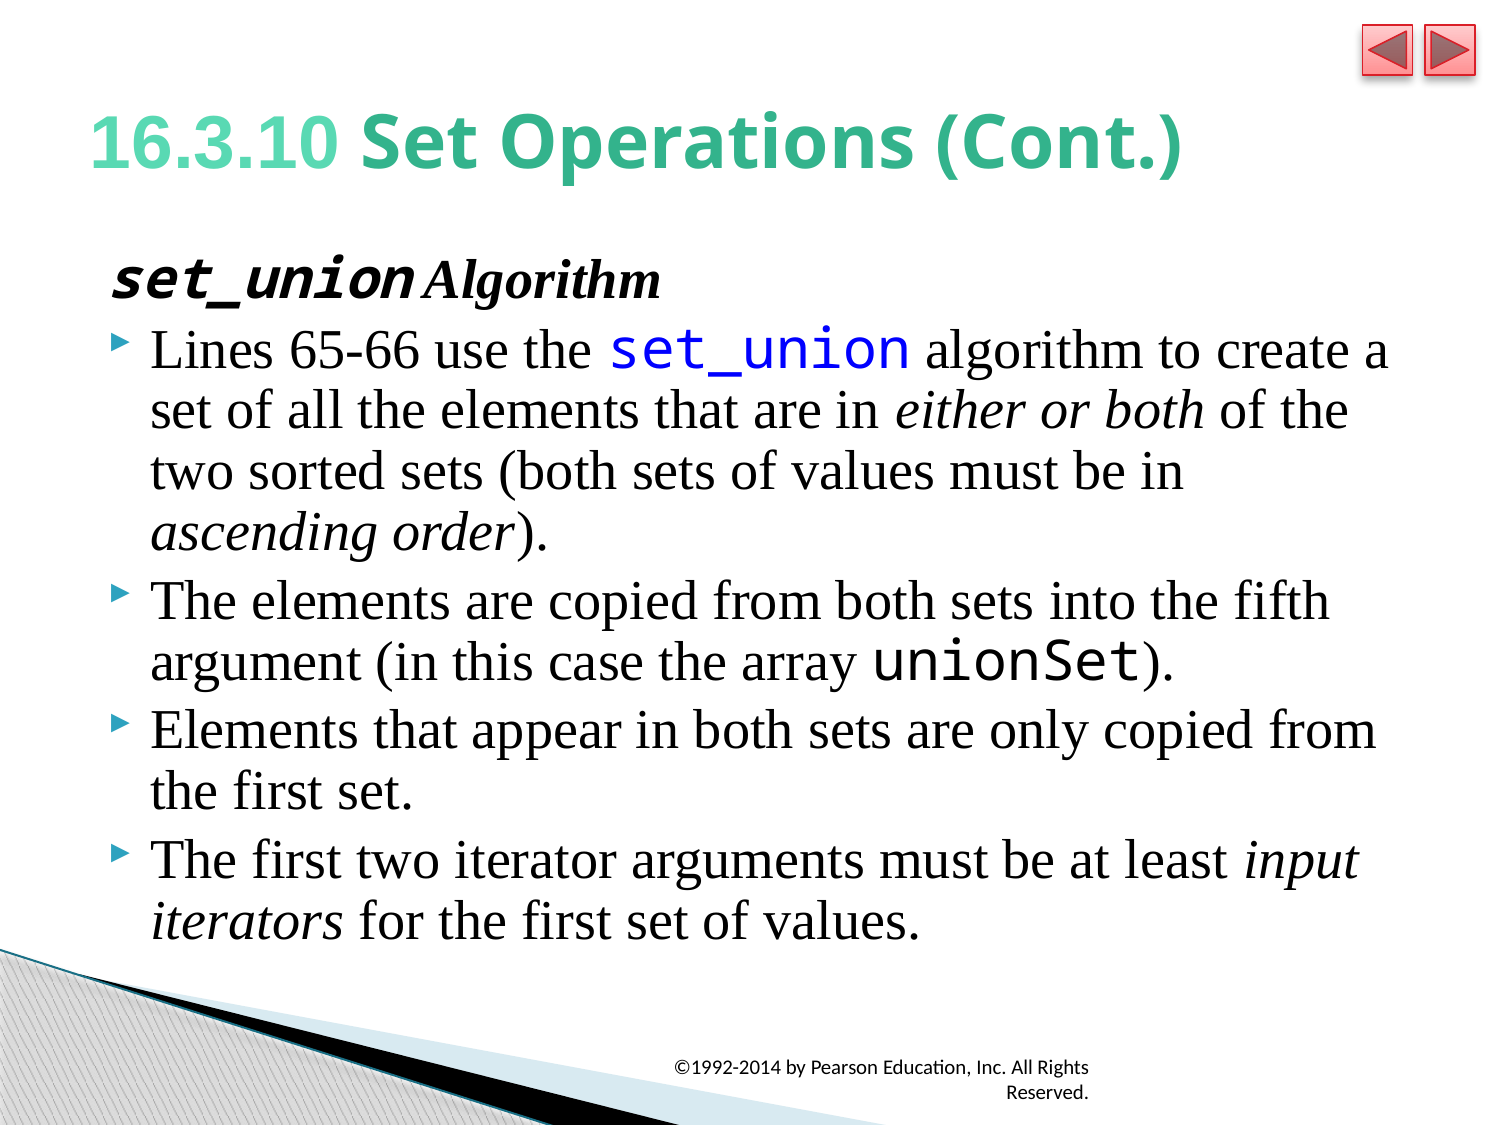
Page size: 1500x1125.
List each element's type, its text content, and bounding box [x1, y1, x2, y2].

title 16.3.10 Set Operations (Cont.) [75, 45, 1425, 233]
list set_union Algorithm Lines 65-66 use the set_union algorithm to create a set of all the elements that are in either or both of the two sorted sets (both sets of values must be in ascending order). The elements are copied from both sets into the fifth argument (in this case the array unionSet). Elements that appear in both sets are only copied from the first set. The first two iterator arguments must be at least input iterators for the first set of values. [75, 242, 1425, 986]
footer ©1992-2014 by Pearson Education, Inc. All Rights Reserved. [650, 1051, 1105, 1112]
